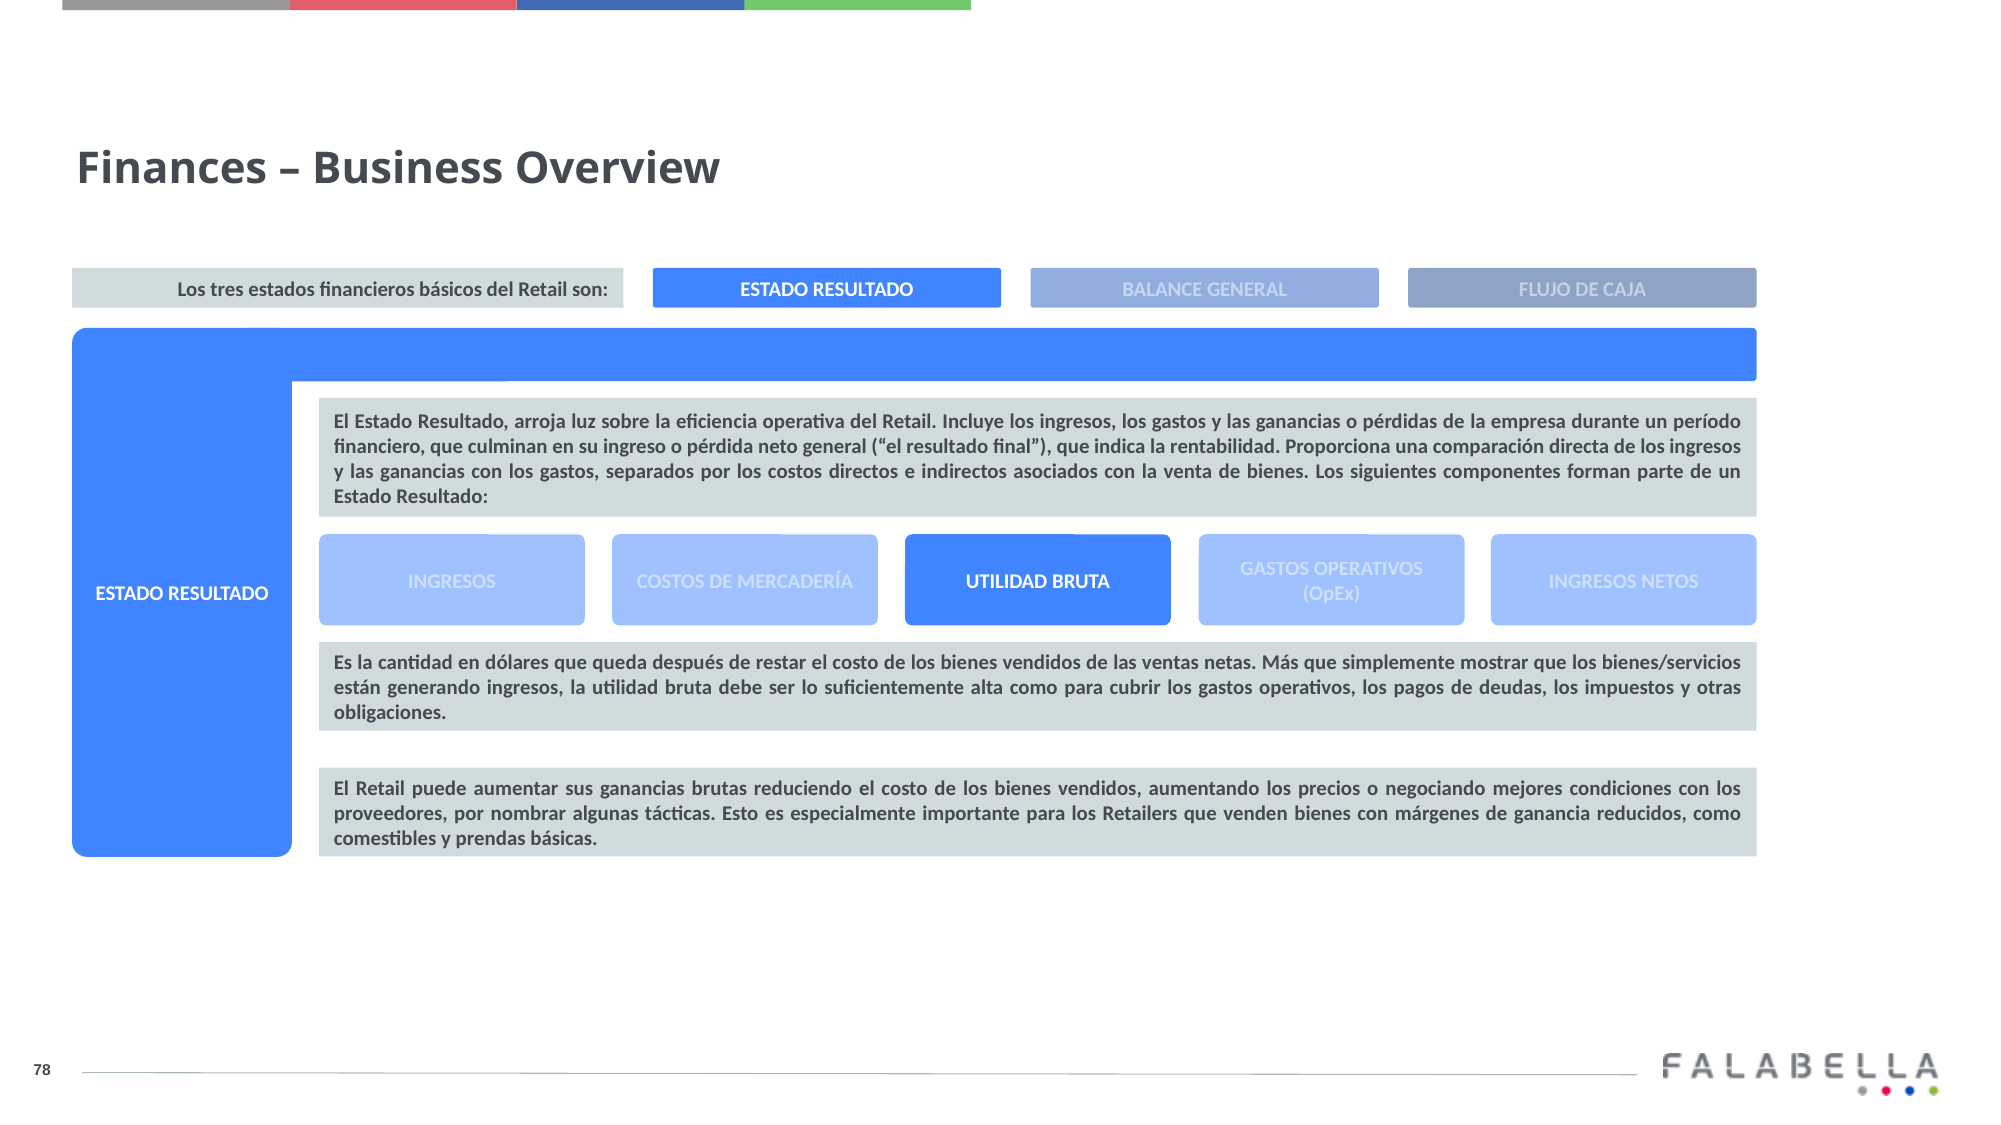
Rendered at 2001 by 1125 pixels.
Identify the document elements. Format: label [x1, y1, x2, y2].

text_box [1490, 534, 1757, 626]
text_box [1408, 267, 1757, 308]
text_box [652, 267, 1002, 308]
text_box [319, 397, 1757, 517]
text_box [612, 534, 878, 626]
text_box [72, 267, 624, 308]
text_box [1030, 267, 1379, 308]
picture [1663, 1053, 1939, 1096]
text_box [72, 327, 1757, 857]
text_box [1198, 534, 1465, 626]
text_box [319, 642, 1757, 731]
text_box [904, 534, 1171, 626]
text_box [319, 767, 1757, 857]
text_box [319, 534, 585, 626]
list [61, 91, 1940, 241]
